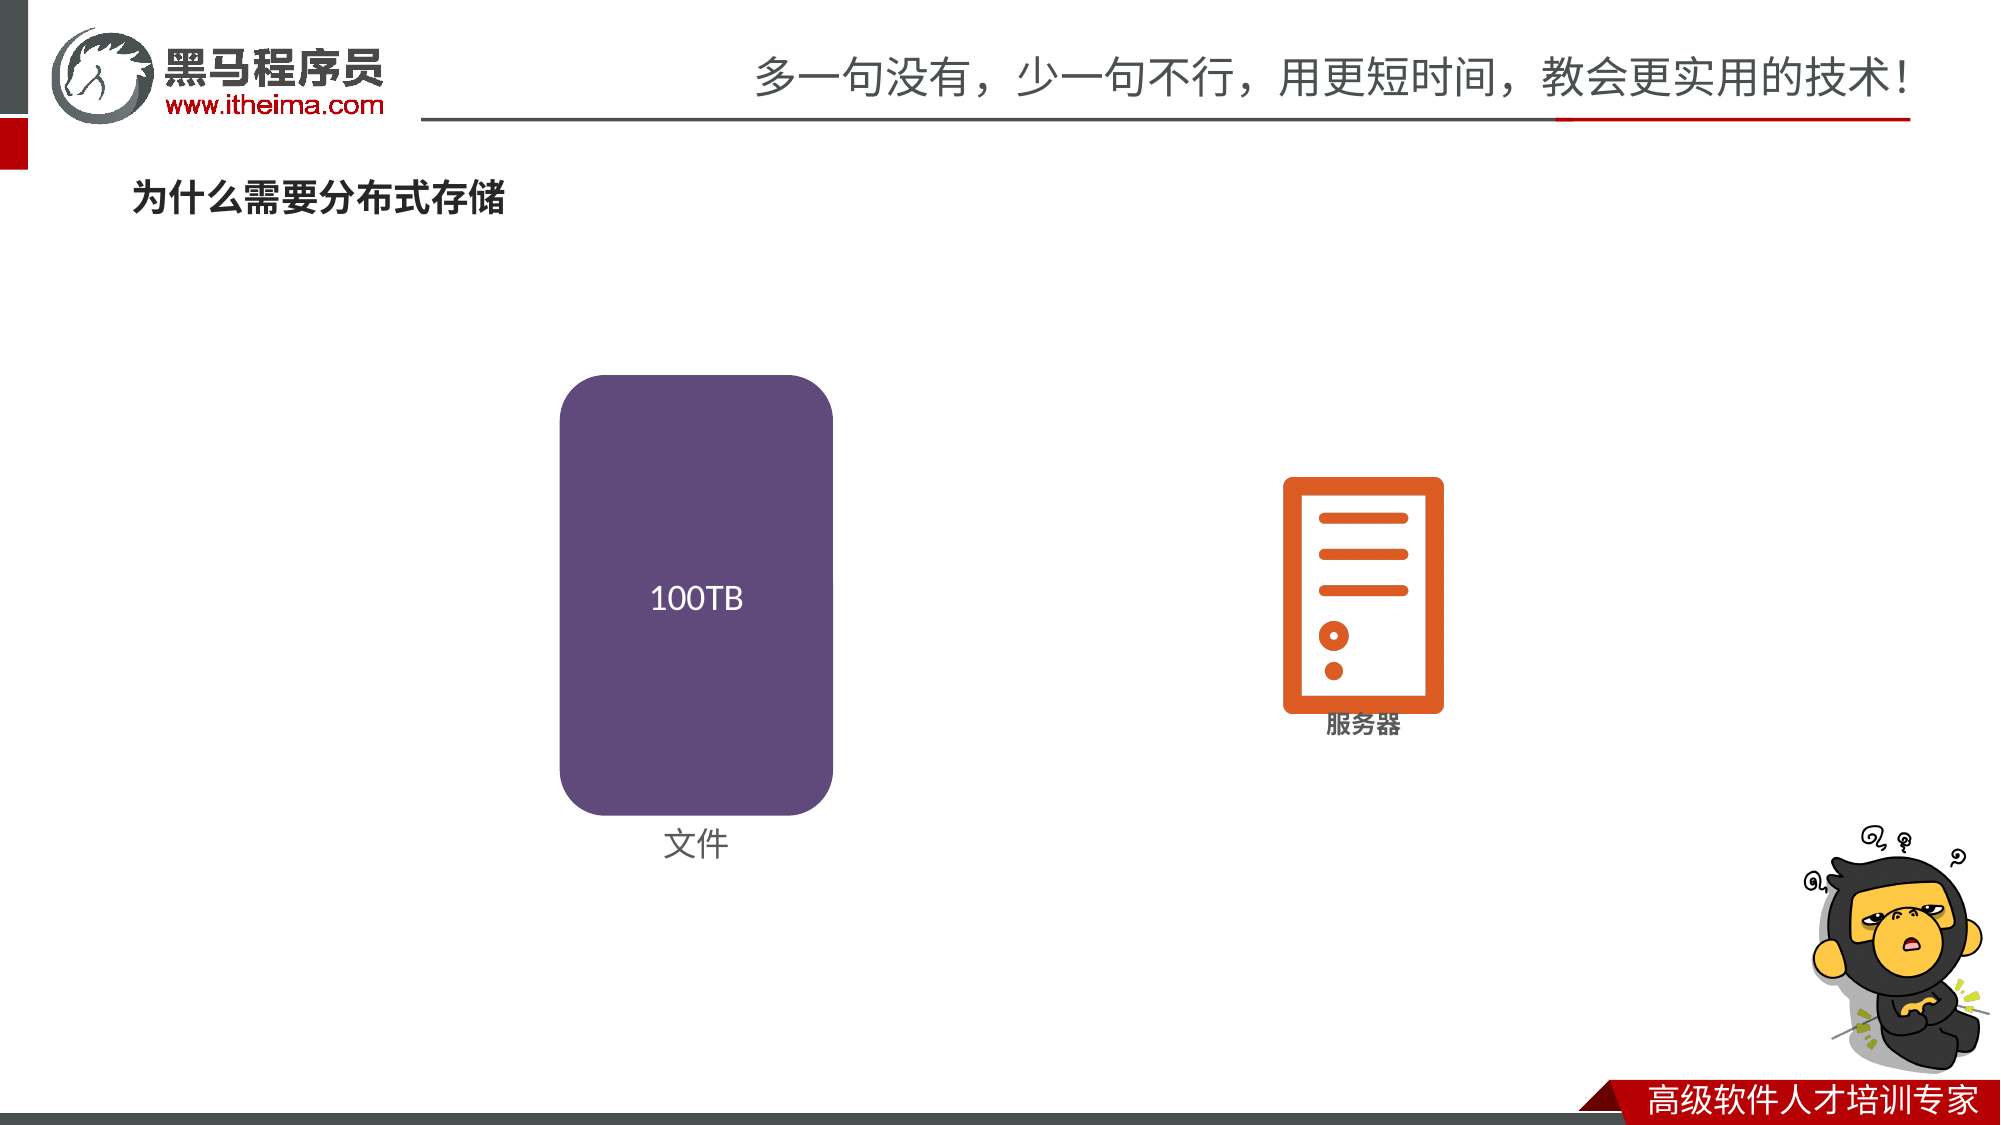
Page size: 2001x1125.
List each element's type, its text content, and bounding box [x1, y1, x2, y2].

picture [50, 26, 384, 125]
picture [1775, 815, 2000, 1079]
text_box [1245, 477, 1483, 747]
list 为什么需要分布式存储 [116, 154, 1872, 239]
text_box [555, 374, 838, 872]
